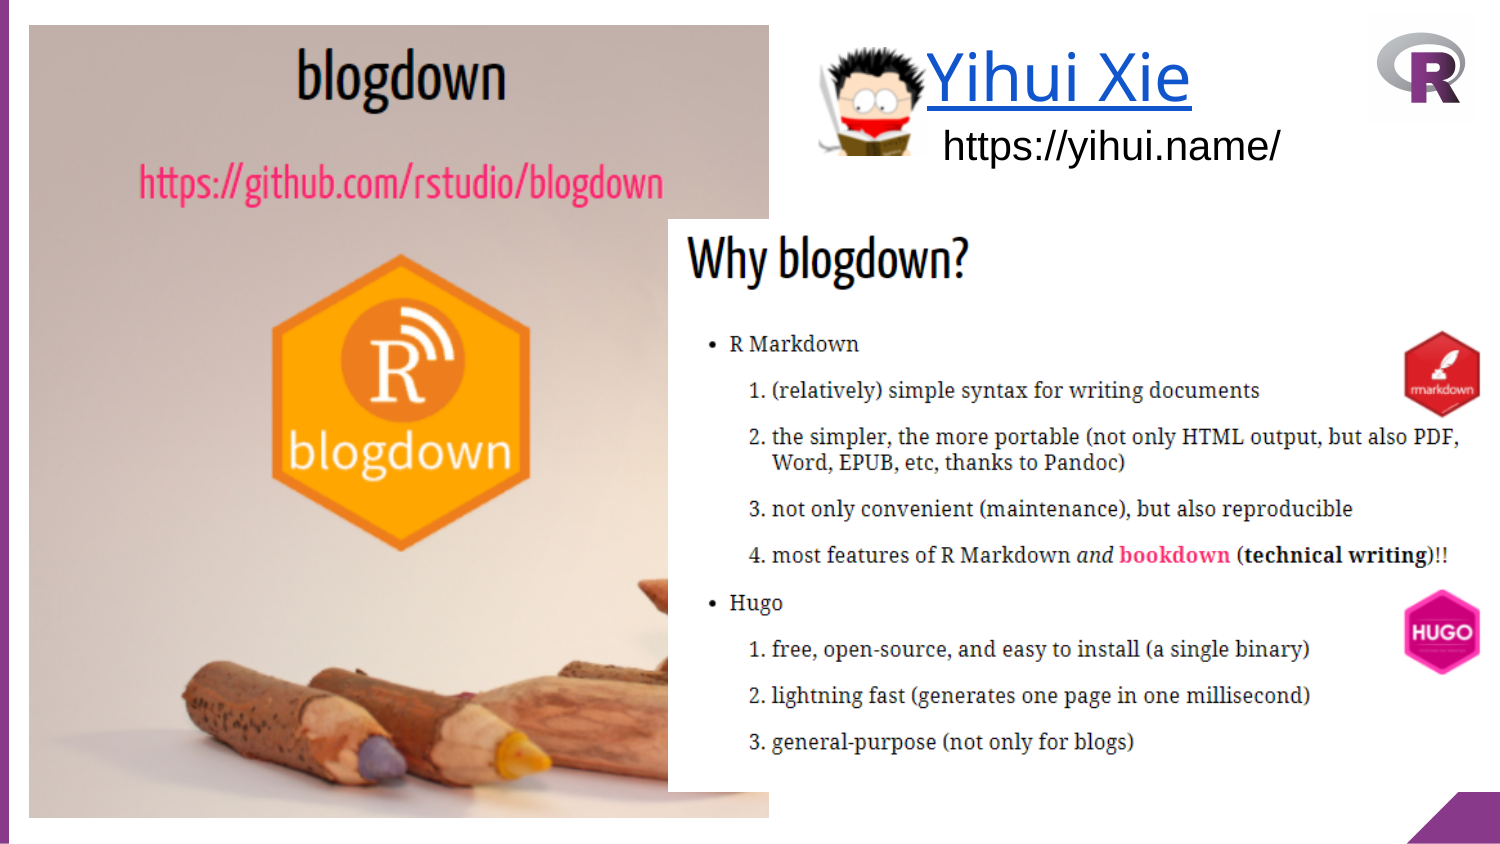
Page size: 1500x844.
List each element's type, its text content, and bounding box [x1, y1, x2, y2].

picture [818, 47, 927, 156]
picture [29, 25, 1500, 818]
text_box https://yihui.name/ [927, 111, 1297, 177]
picture [1367, 14, 1475, 122]
text_box Yihui Xie [911, 27, 1207, 133]
